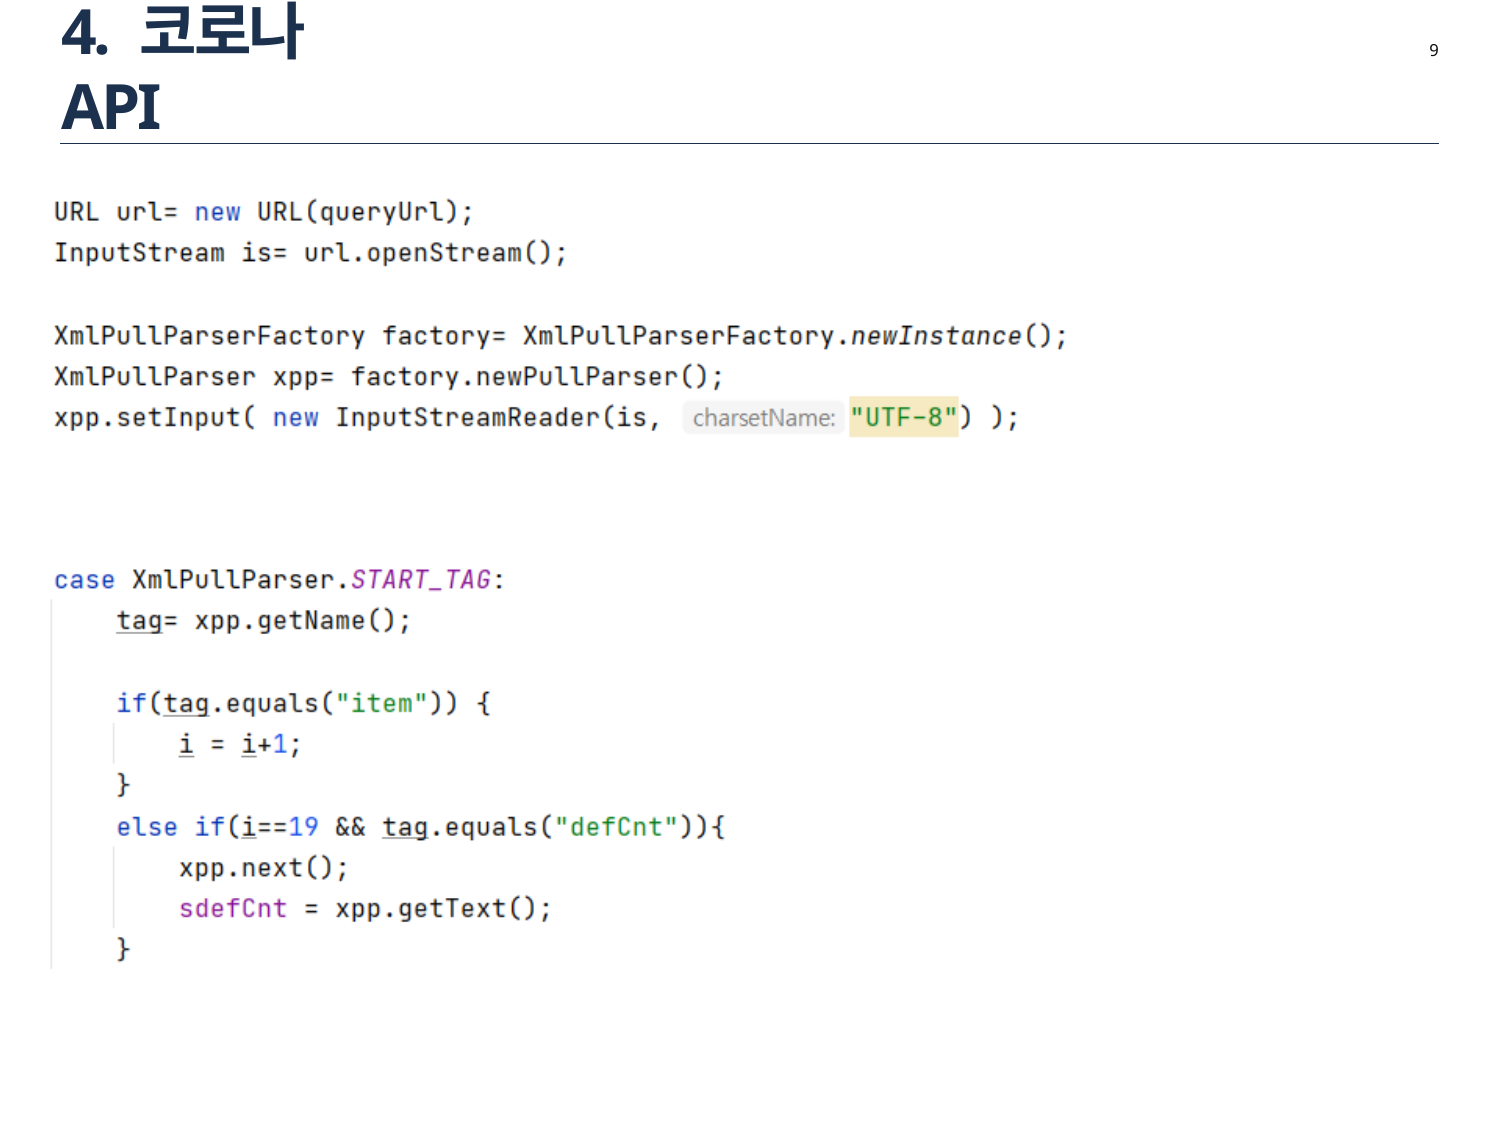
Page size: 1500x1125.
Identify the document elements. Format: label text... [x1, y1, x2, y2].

picture [46, 562, 745, 969]
text_box 9 [1193, 32, 1454, 70]
picture [45, 191, 1070, 453]
title 4. 코로나 API [46, 19, 436, 115]
